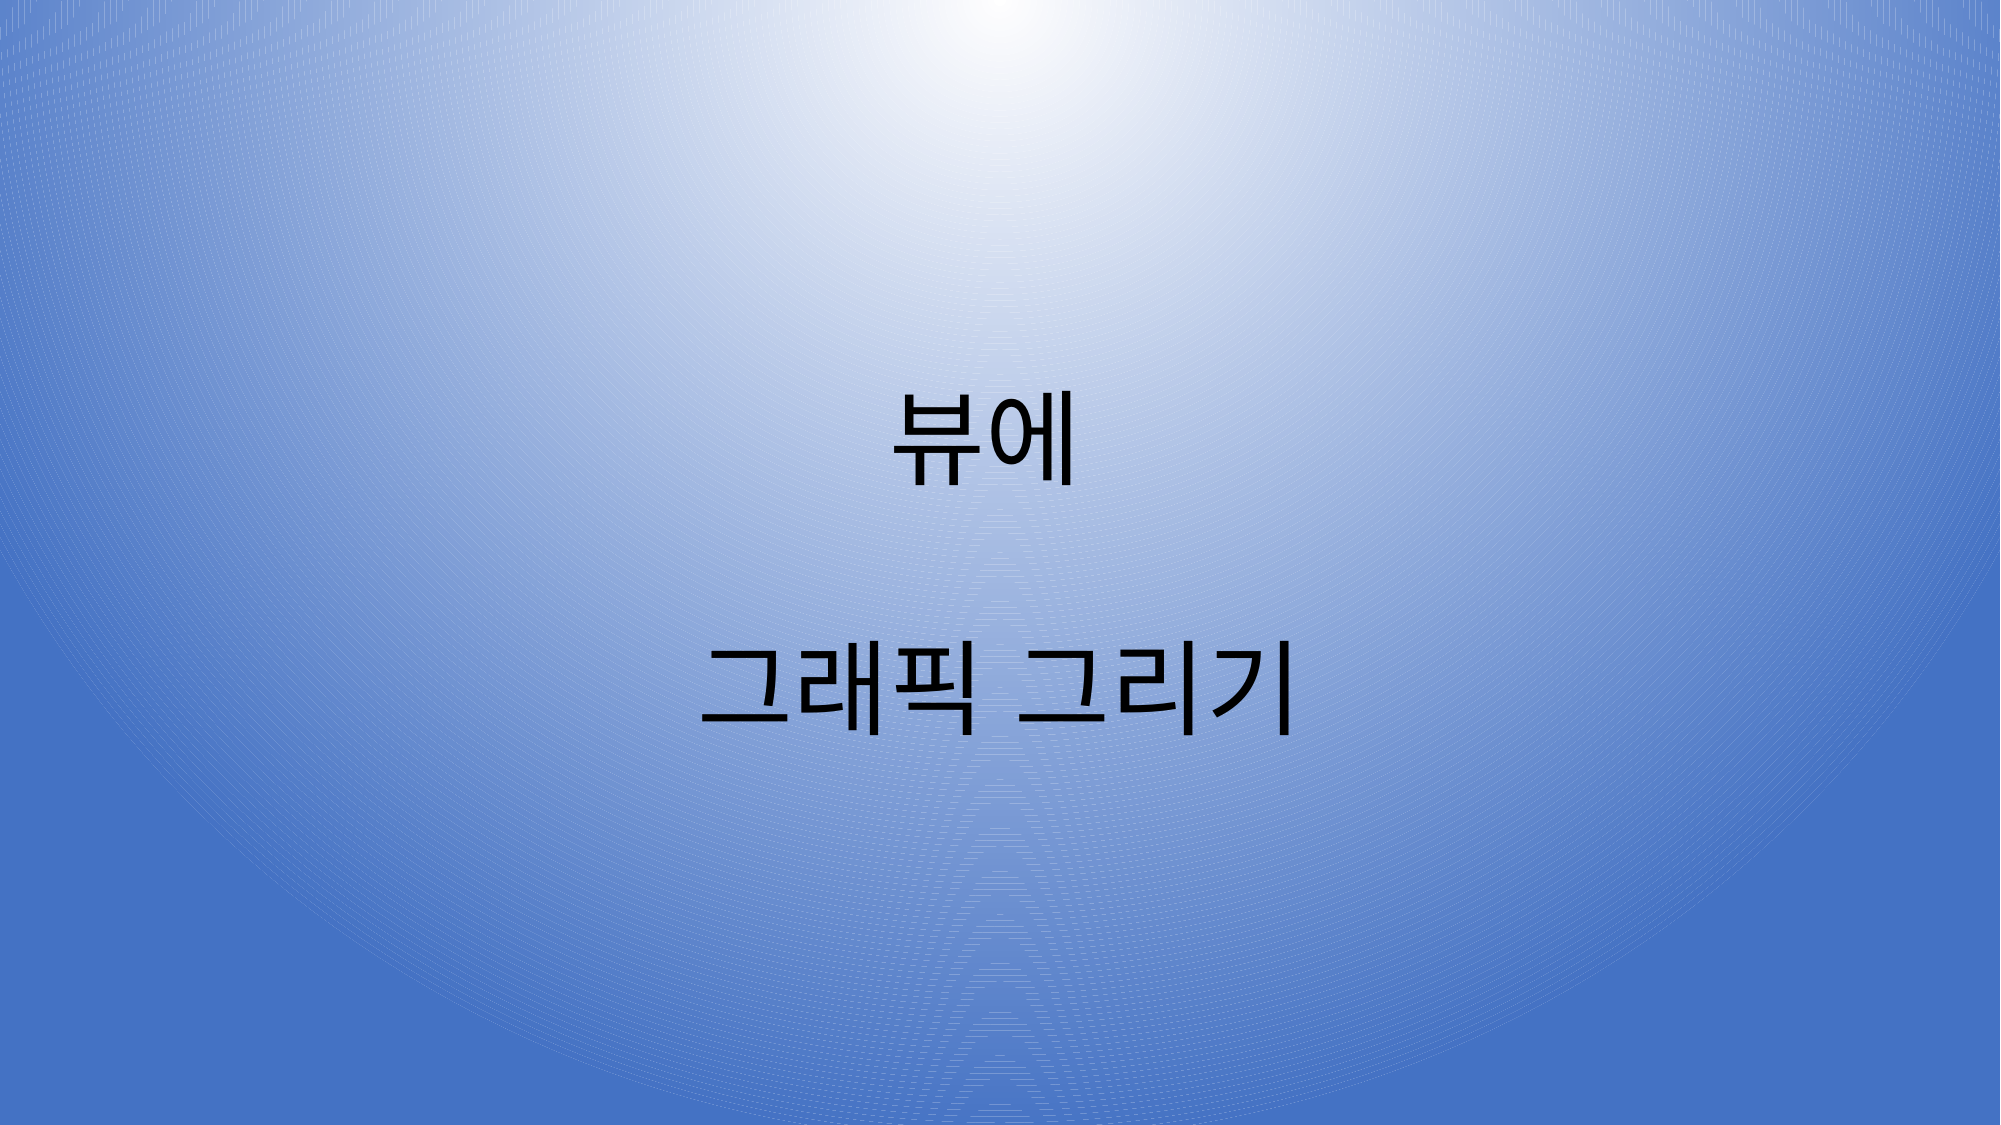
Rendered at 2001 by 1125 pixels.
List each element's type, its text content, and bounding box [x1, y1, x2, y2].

text_box 뷰에 그래픽 그리기 [443, 365, 1557, 756]
